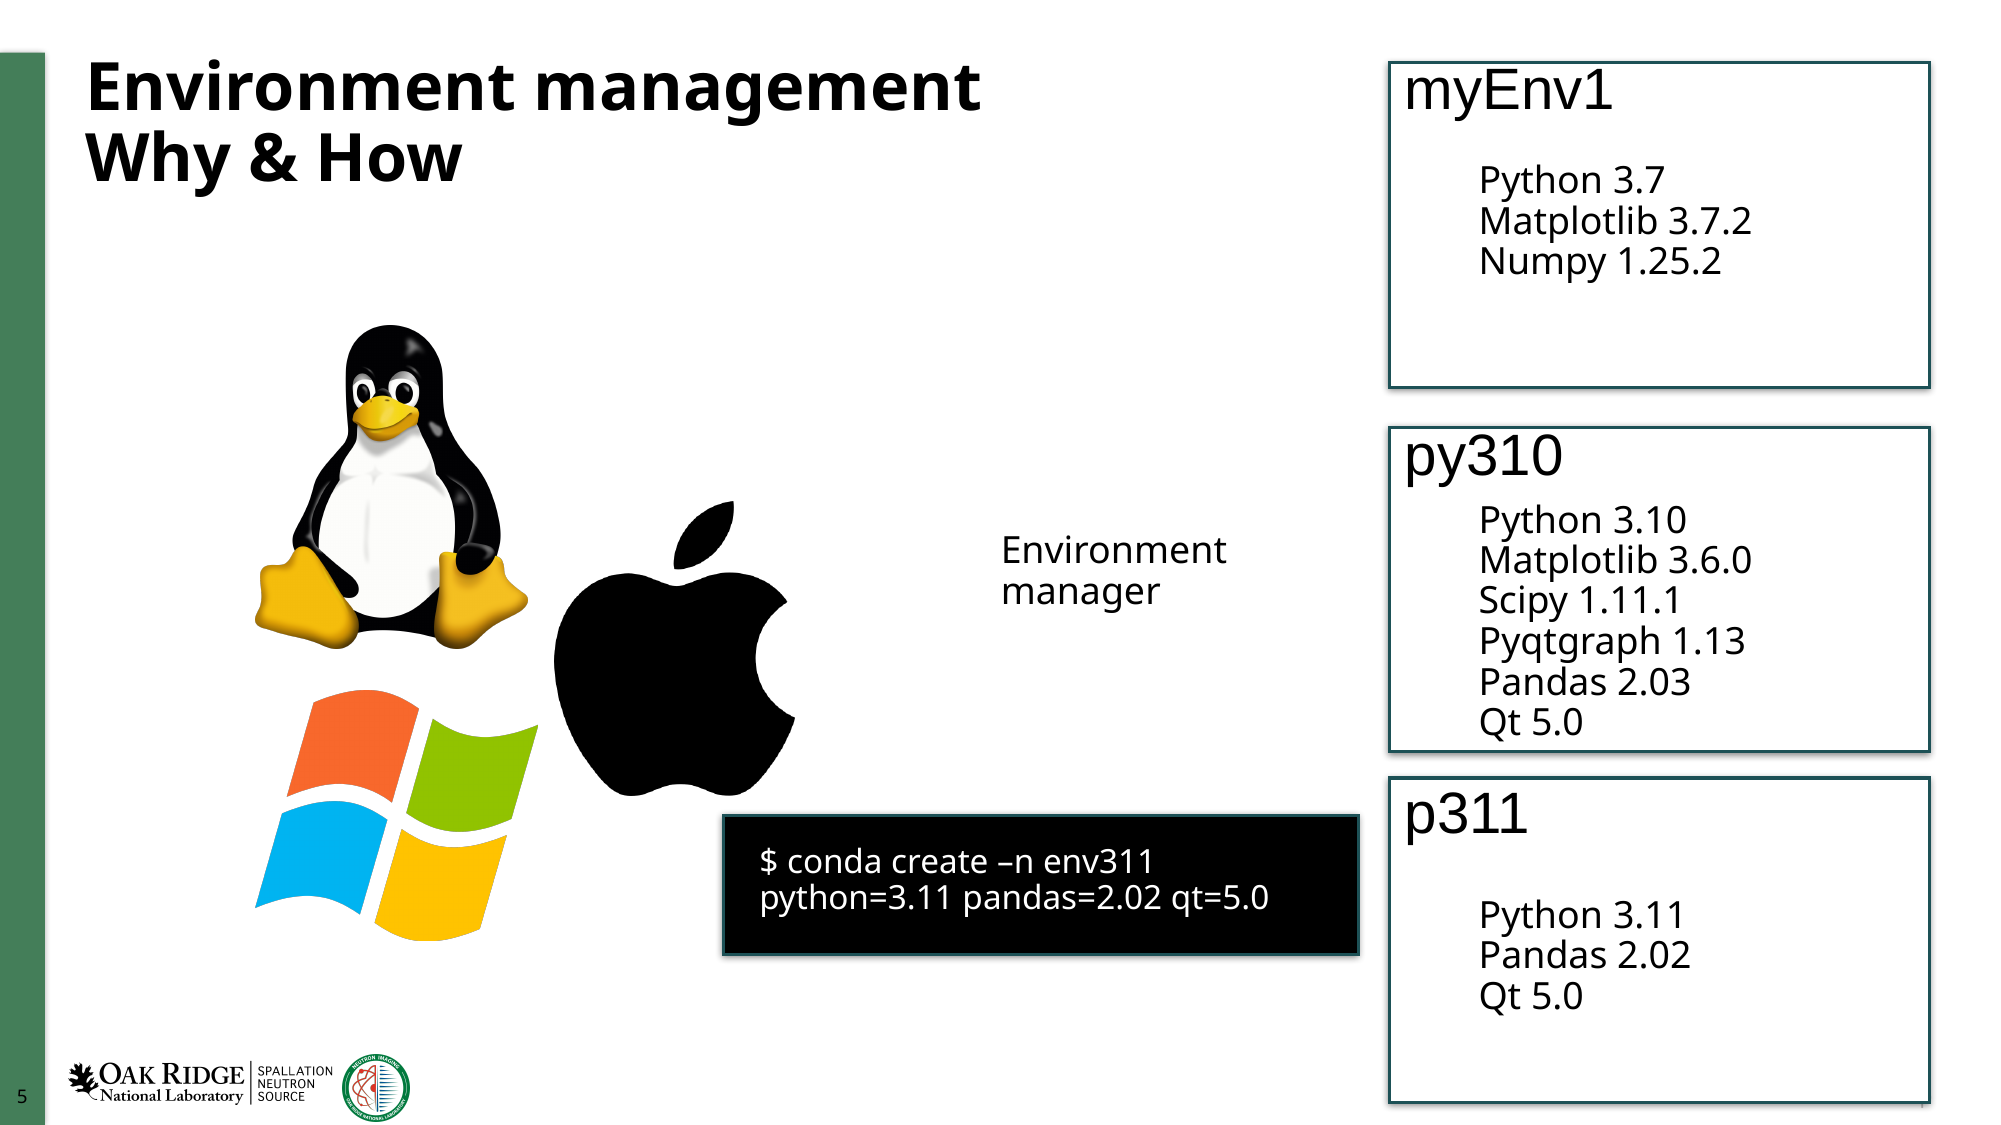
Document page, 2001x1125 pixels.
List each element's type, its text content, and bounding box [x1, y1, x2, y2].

text_box p311 [1389, 767, 1759, 853]
text_box py310 [1389, 409, 1759, 495]
picture [66, 1058, 334, 1108]
text_box myEnv1 [1389, 43, 1759, 129]
text_box Python 3.7 Matplotlib 3.7.2 Numpy 1.25.2 [1463, 154, 1835, 291]
text_box [723, 815, 1359, 955]
picture [554, 501, 795, 797]
text_box $ conda create –n env311 python=3.11 pandas=2.02 qt=5.0 [744, 837, 1348, 924]
title Environment management Why & How [70, 44, 1389, 206]
text_box Environment manager [986, 523, 1285, 620]
picture [254, 325, 528, 649]
text_box [1389, 778, 1930, 1103]
picture [342, 1054, 410, 1122]
text_box [1389, 427, 1930, 752]
text_box [1389, 62, 1930, 388]
title Environment management Why & How [1759, 44, 1946, 206]
text_box Python 3.10 Matplotlib 3.6.0 Scipy 1.11.1 Pyqtgraph 1.13 Pandas 2.03 Qt 5.0 [1463, 493, 1835, 751]
picture [254, 690, 539, 941]
text_box Python 3.11 Pandas 2.02 Qt 5.0 [1463, 888, 1835, 1025]
